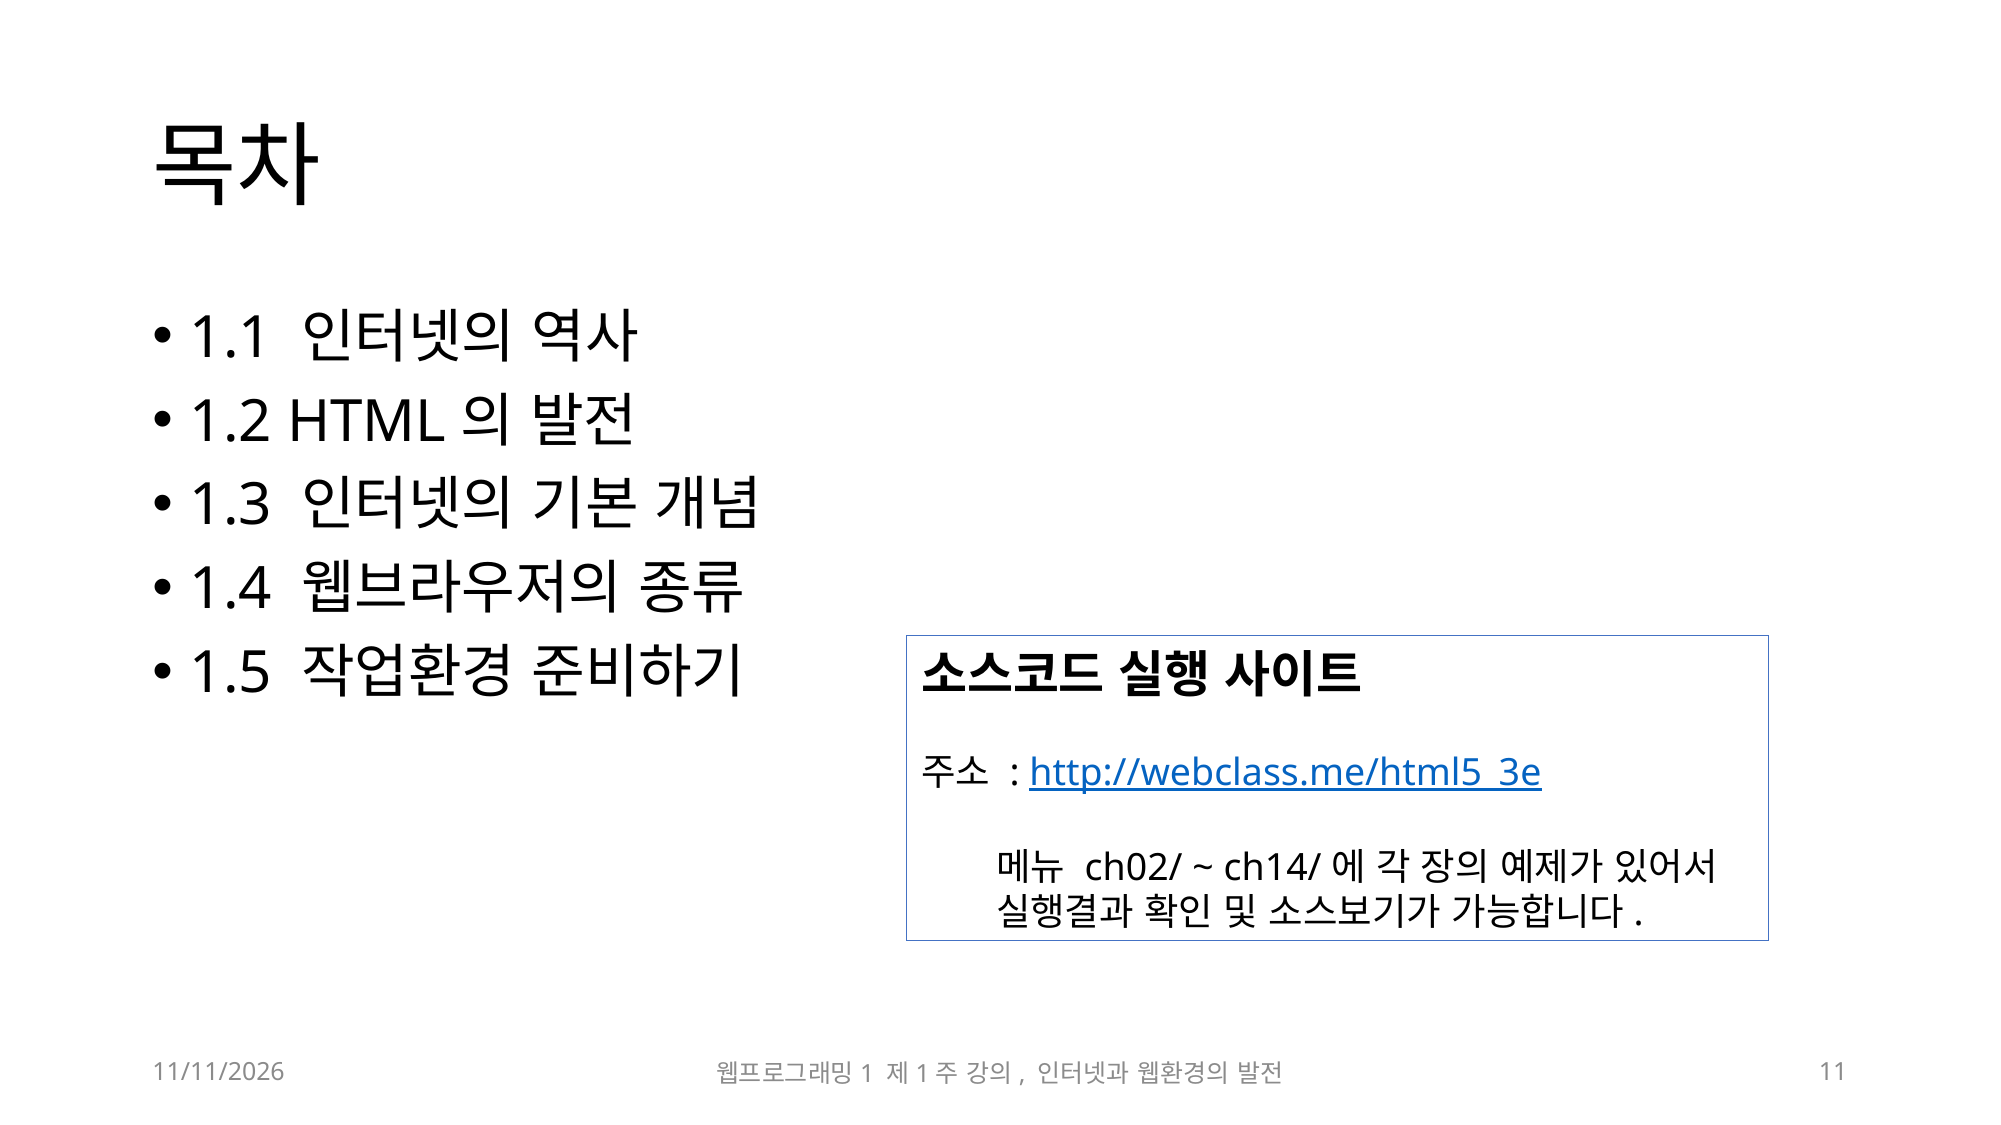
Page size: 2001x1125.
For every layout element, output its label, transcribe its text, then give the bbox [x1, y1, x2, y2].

list 1.1 인터넷의 역사 1.2 HTML의 발전 1.3 인터넷의 기본 개념 1.4 웹브라우저의 종류 1.5 작업환경 준비하기 [137, 299, 1863, 1014]
footer 웹프로그래밍1 제1주 강의, 인터넷과 웹환경의 발전 [662, 1042, 1338, 1103]
slide_number 11 [1412, 1042, 1863, 1103]
title 목차 [137, 59, 1863, 278]
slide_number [137, 1042, 588, 1103]
text_box 소스코드 실행 사이트 주소 : http://webclass.me/html5_3e 메뉴 ch02/ ~ ch14/에 각 장의 예제가 있어서 실행결과 확인 및 소스보기가 가능합니다. [906, 635, 1769, 941]
